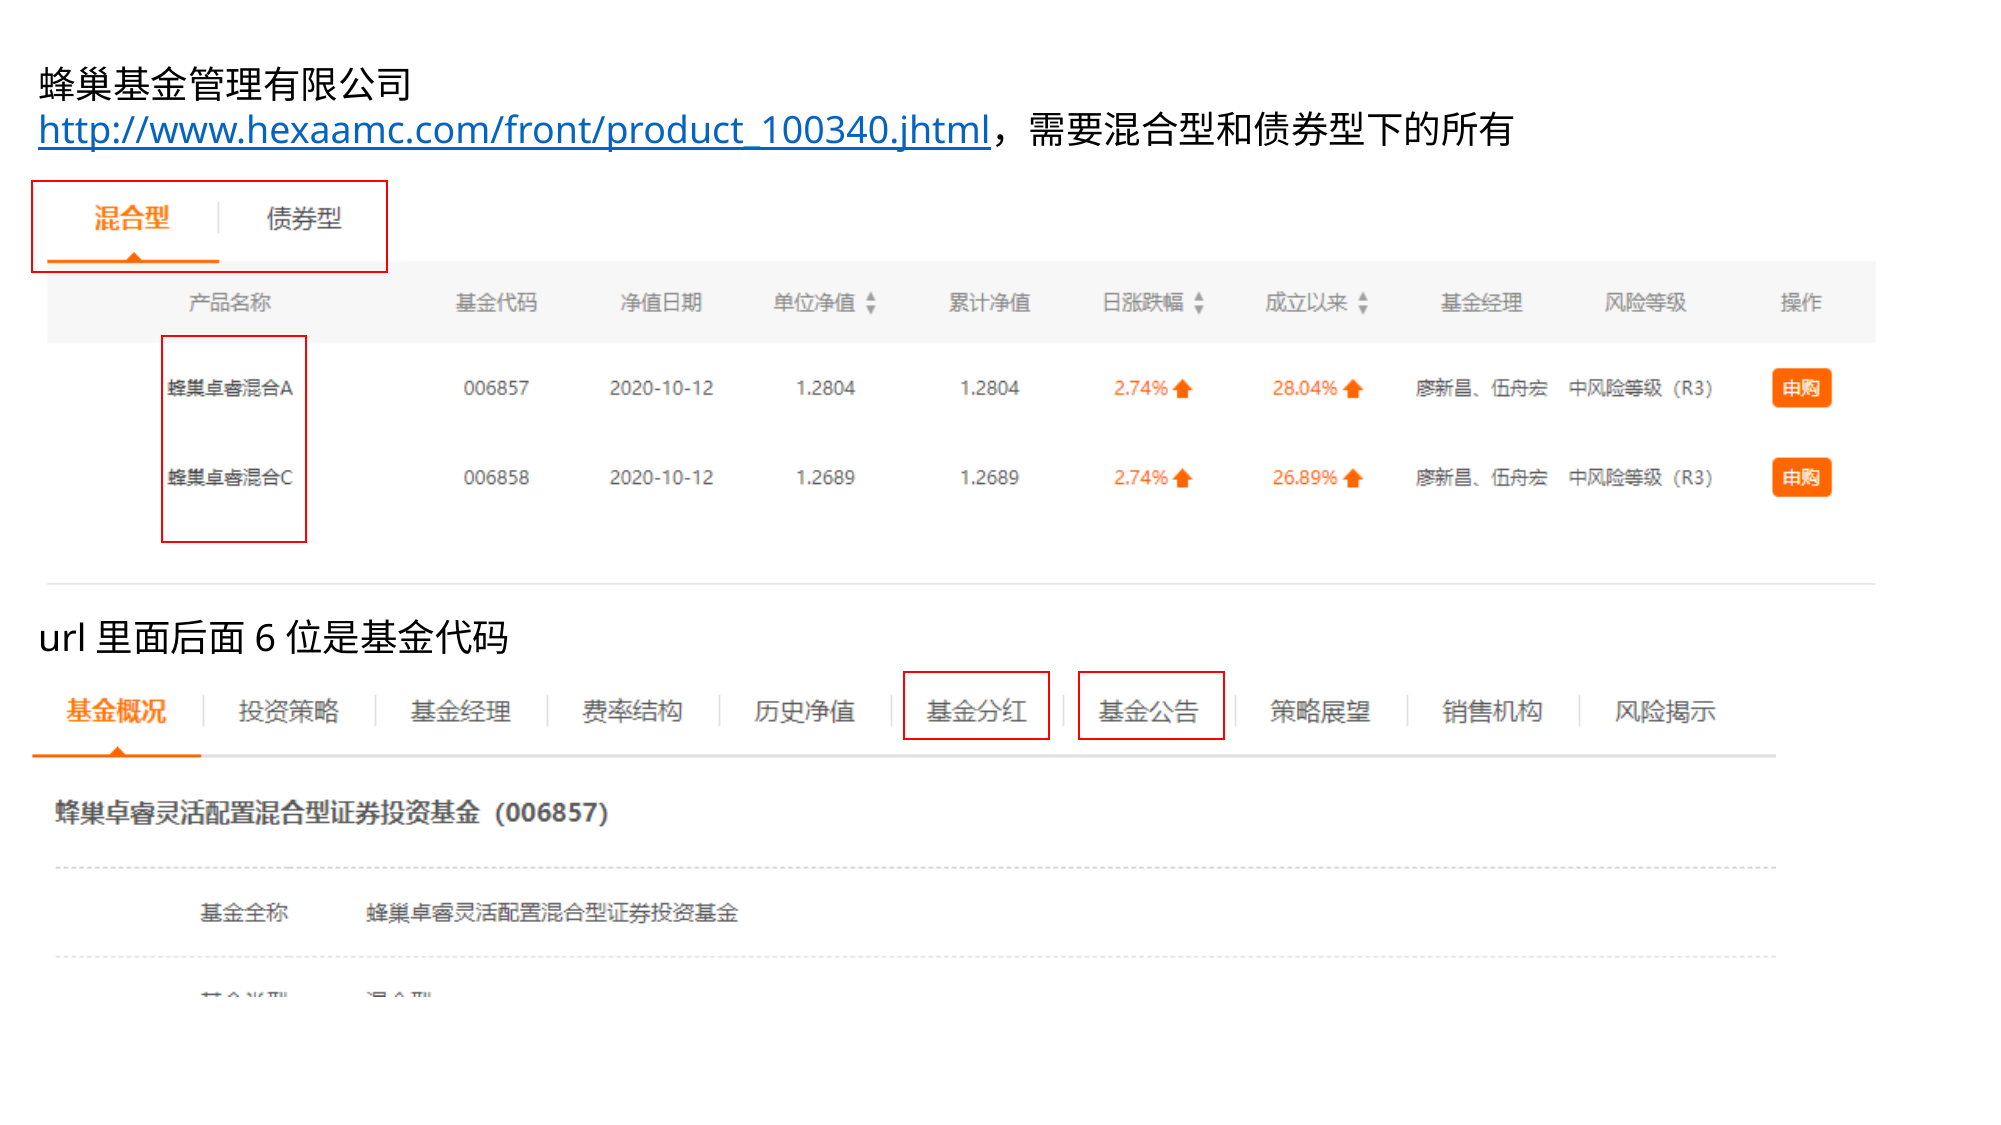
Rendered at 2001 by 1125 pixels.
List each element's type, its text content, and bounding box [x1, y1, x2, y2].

text_box [1078, 671, 1225, 678]
text_box url里面后面6位是基金代码 [23, 606, 654, 666]
text_box [903, 671, 1050, 678]
text_box [31, 180, 388, 273]
text_box 蜂巢基金管理有限公司 http://www.hexaamc.com/front/product_100340.jhtml，需要混合型和债券型下的所有 [23, 54, 1574, 165]
picture [31, 678, 1776, 997]
picture [46, 199, 1904, 607]
